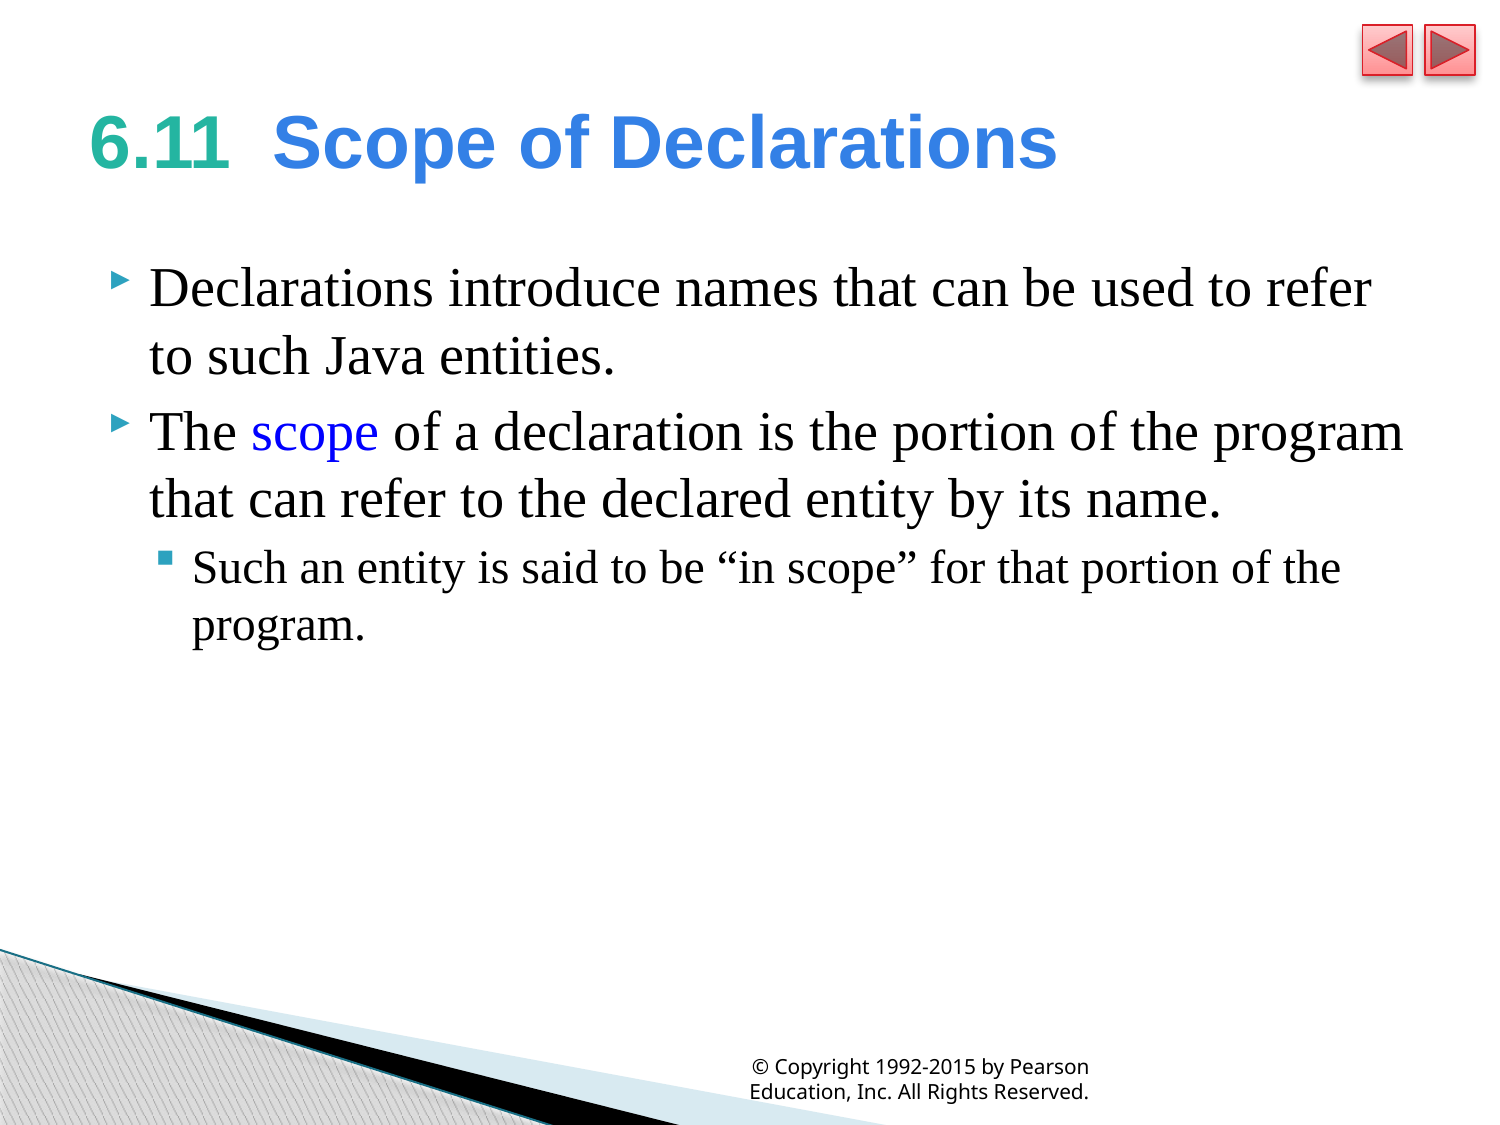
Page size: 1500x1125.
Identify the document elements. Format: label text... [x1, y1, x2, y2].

footer © Copyright 1992-2015 by Pearson Education, Inc. All Rights Reserved. [650, 1051, 1105, 1112]
list Declarations introduce names that can be used to refer to such Java entities. The scope of a declaration is the portion of the program that can refer to the declared entity by its name. Such an entity is said to be “in scope” for that portion of the program. [75, 242, 1425, 986]
title 6.11 Scope of Declarations [75, 45, 1425, 233]
